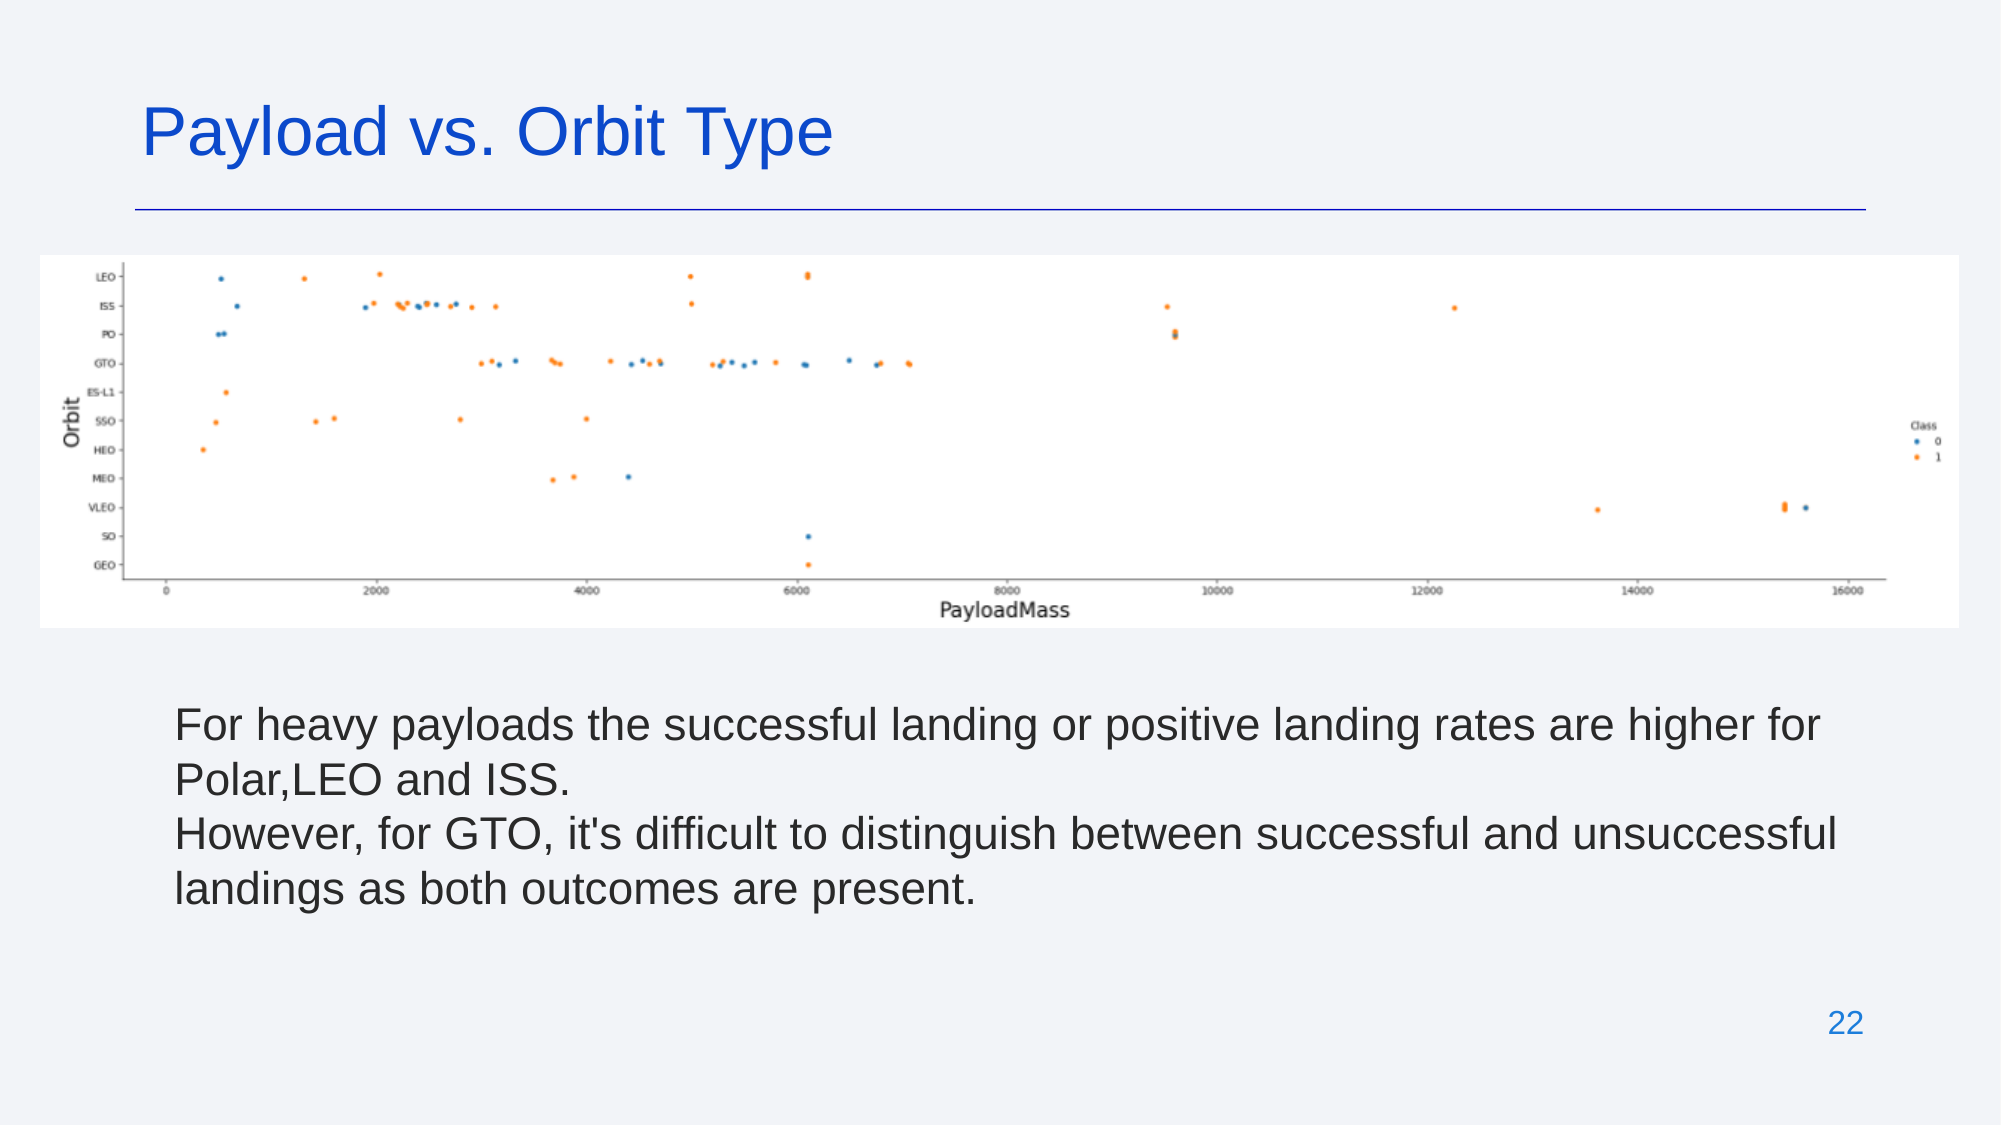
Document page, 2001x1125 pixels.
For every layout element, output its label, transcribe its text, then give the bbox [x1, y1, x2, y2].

picture [0, 0, 2001, 1125]
text_box Payload vs. Orbit Type [126, 88, 1852, 179]
list For heavy payloads the successful landing or positive landing rates are higher for Polar,LEO and ISS. However, for GTO, it's difficult to distinguish between successful and unsuccessful landings as both outcomes are present. [84, 686, 1916, 1070]
